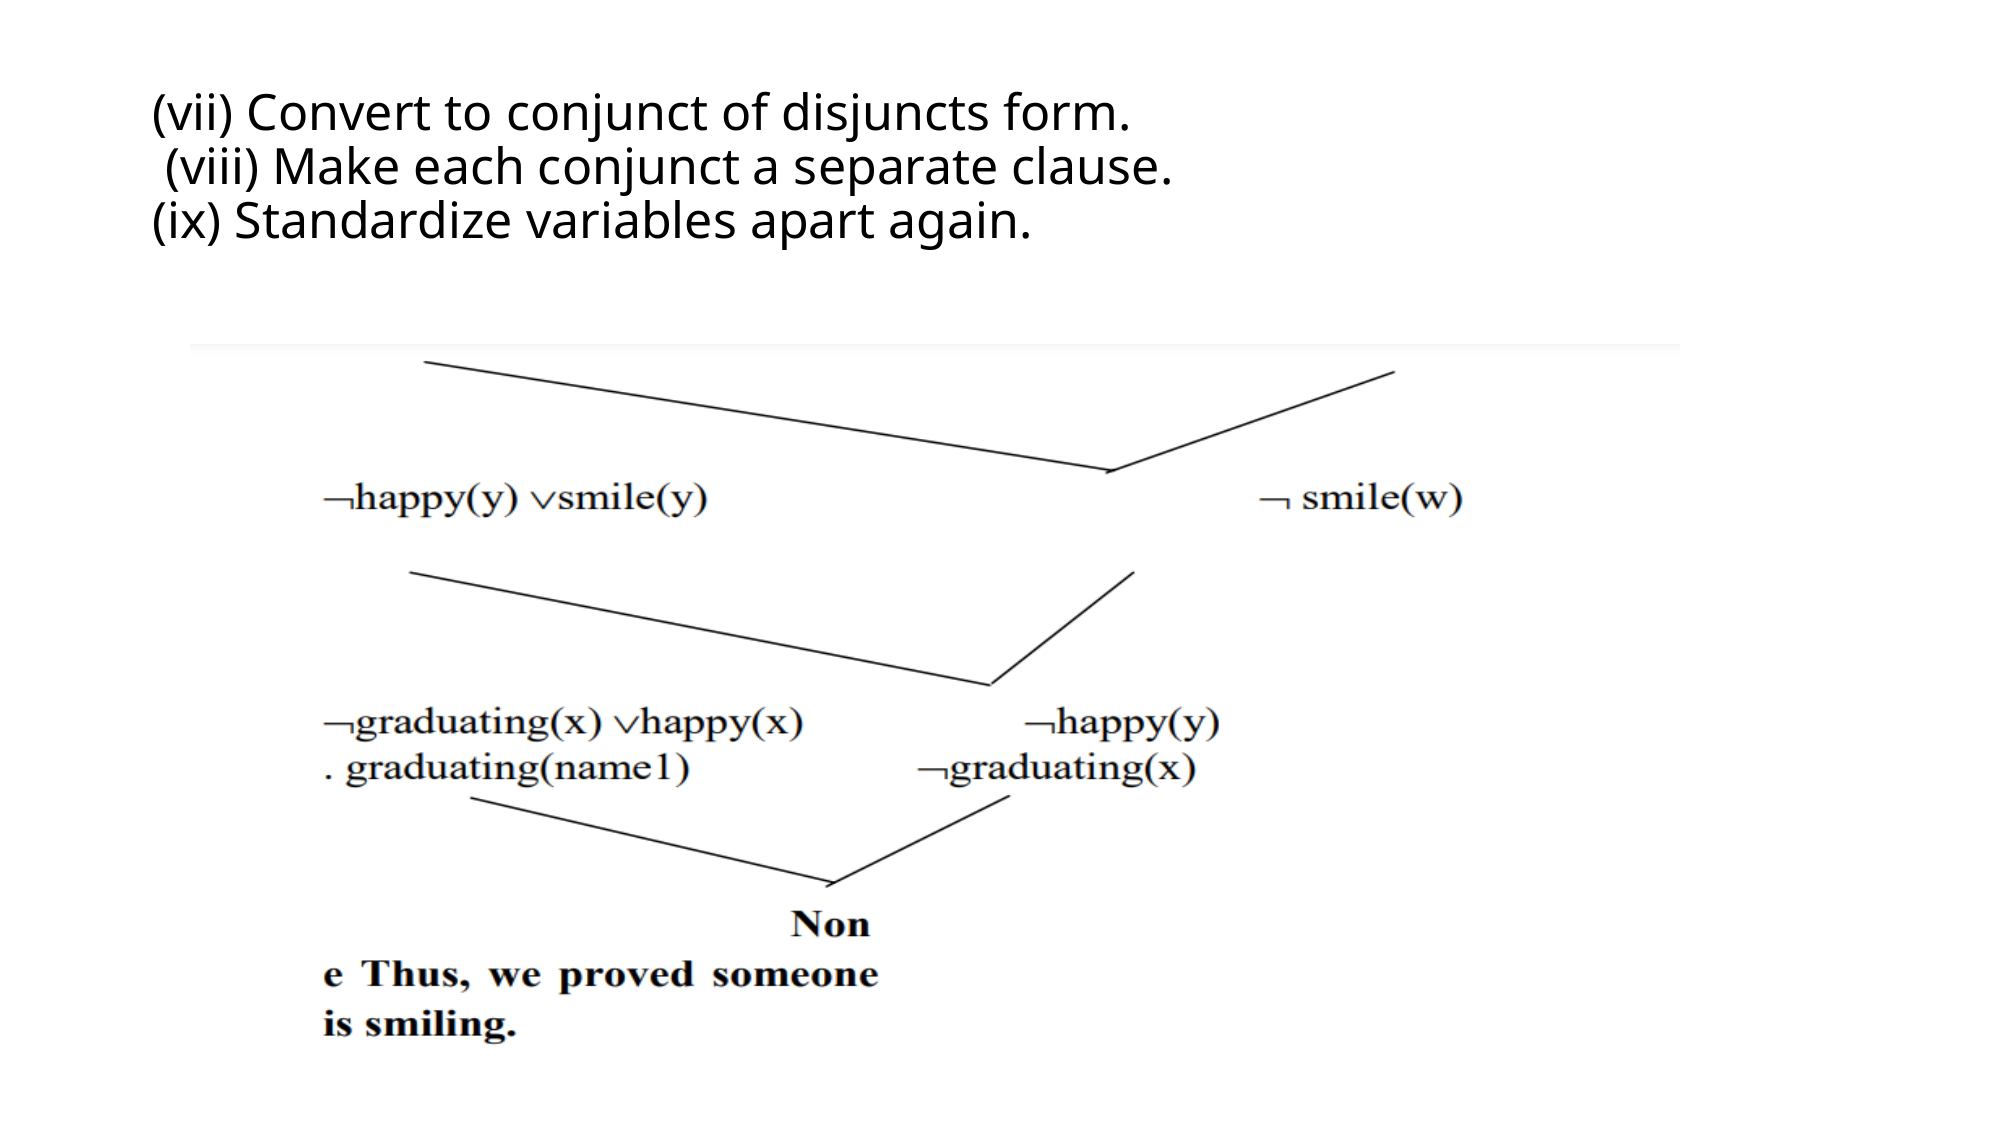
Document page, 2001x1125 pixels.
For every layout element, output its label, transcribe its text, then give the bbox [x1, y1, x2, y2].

title (vii) Convert to conjunct of disjuncts form. (viii) Make each conjunct a separate clause. (ix) Standardize variables apart again. [137, 59, 1863, 278]
picture [190, 344, 1680, 1103]
